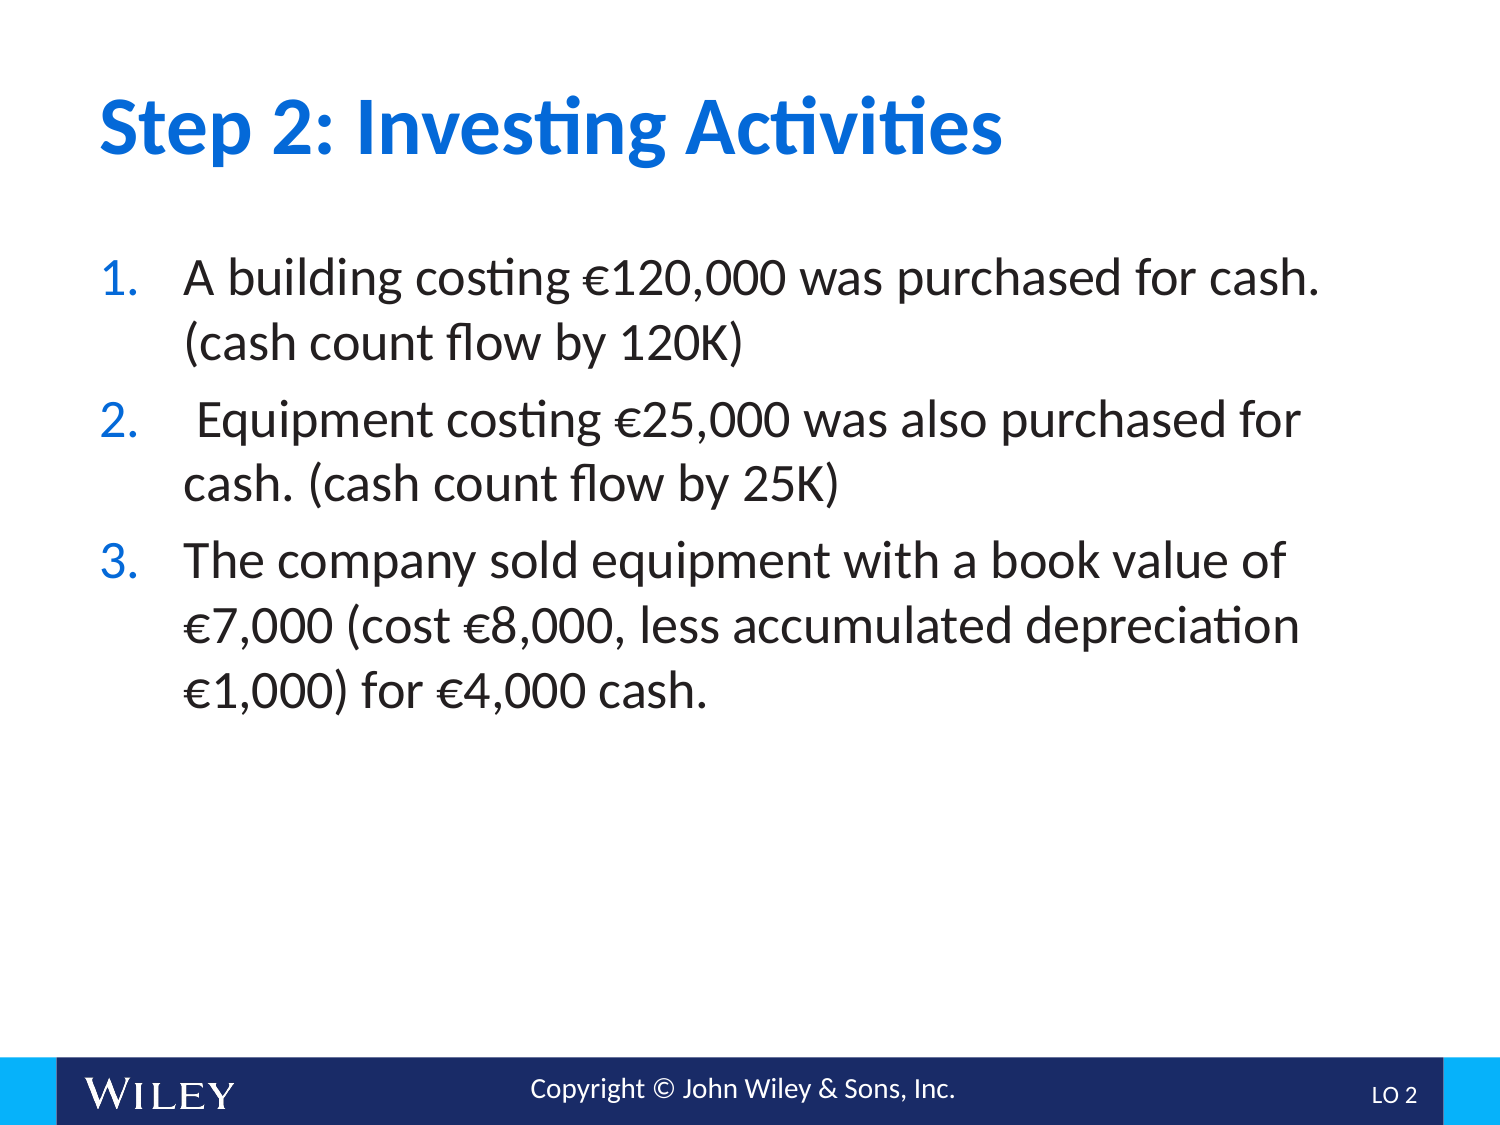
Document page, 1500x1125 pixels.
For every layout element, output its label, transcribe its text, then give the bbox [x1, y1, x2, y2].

title Step 2: Investing Activities [84, 75, 1416, 215]
list A building costing €120,000 was purchased for cash. (cash count flow by 120K) Equipment costing €25,000 was also purchased for cash. (cash count flow by 25K) The company sold equipment with a book value of €7,000 (cost €8,000, less accumulated depreciation €1,000) for €4,000 cash. [84, 233, 1416, 728]
list L O 2 [1309, 1065, 1433, 1125]
